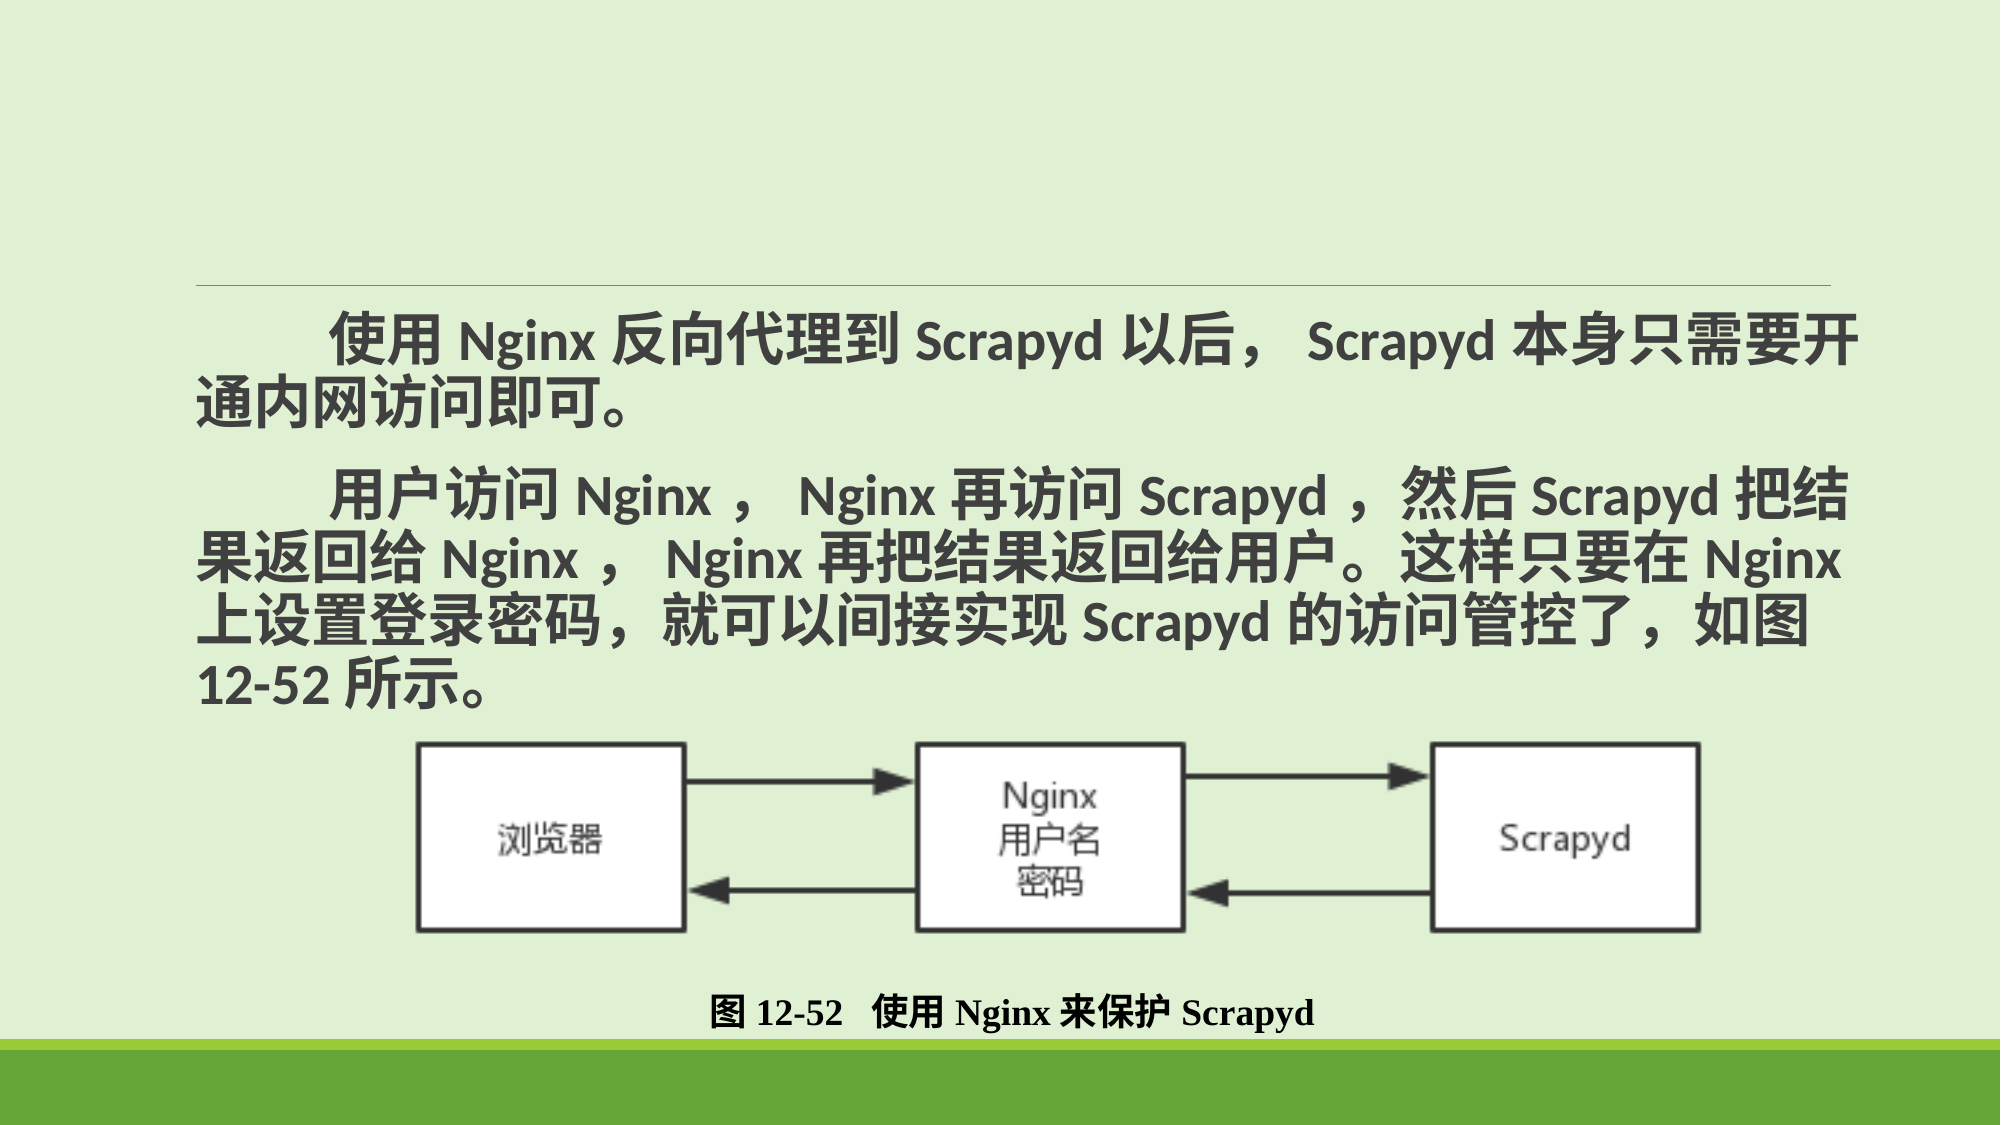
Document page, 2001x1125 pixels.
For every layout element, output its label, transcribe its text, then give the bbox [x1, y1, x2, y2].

text_box 图12-52 使用Nginx来保护Scrapyd [694, 980, 1330, 1041]
list 使用Nginx反向代理到Scrapyd以后，Scrapyd本身只需要开通内网访问即可。 用户访问Nginx，Nginx再访问Scrapyd，然后Scrapyd把结果返回给Nginx，Nginx再把结果返回给用户。这样只要在Nginx上设置登录密码，就可以间接实现Scrapyd的访问管控了，如图12-52所示。 [180, 302, 1888, 963]
picture [407, 729, 1714, 949]
